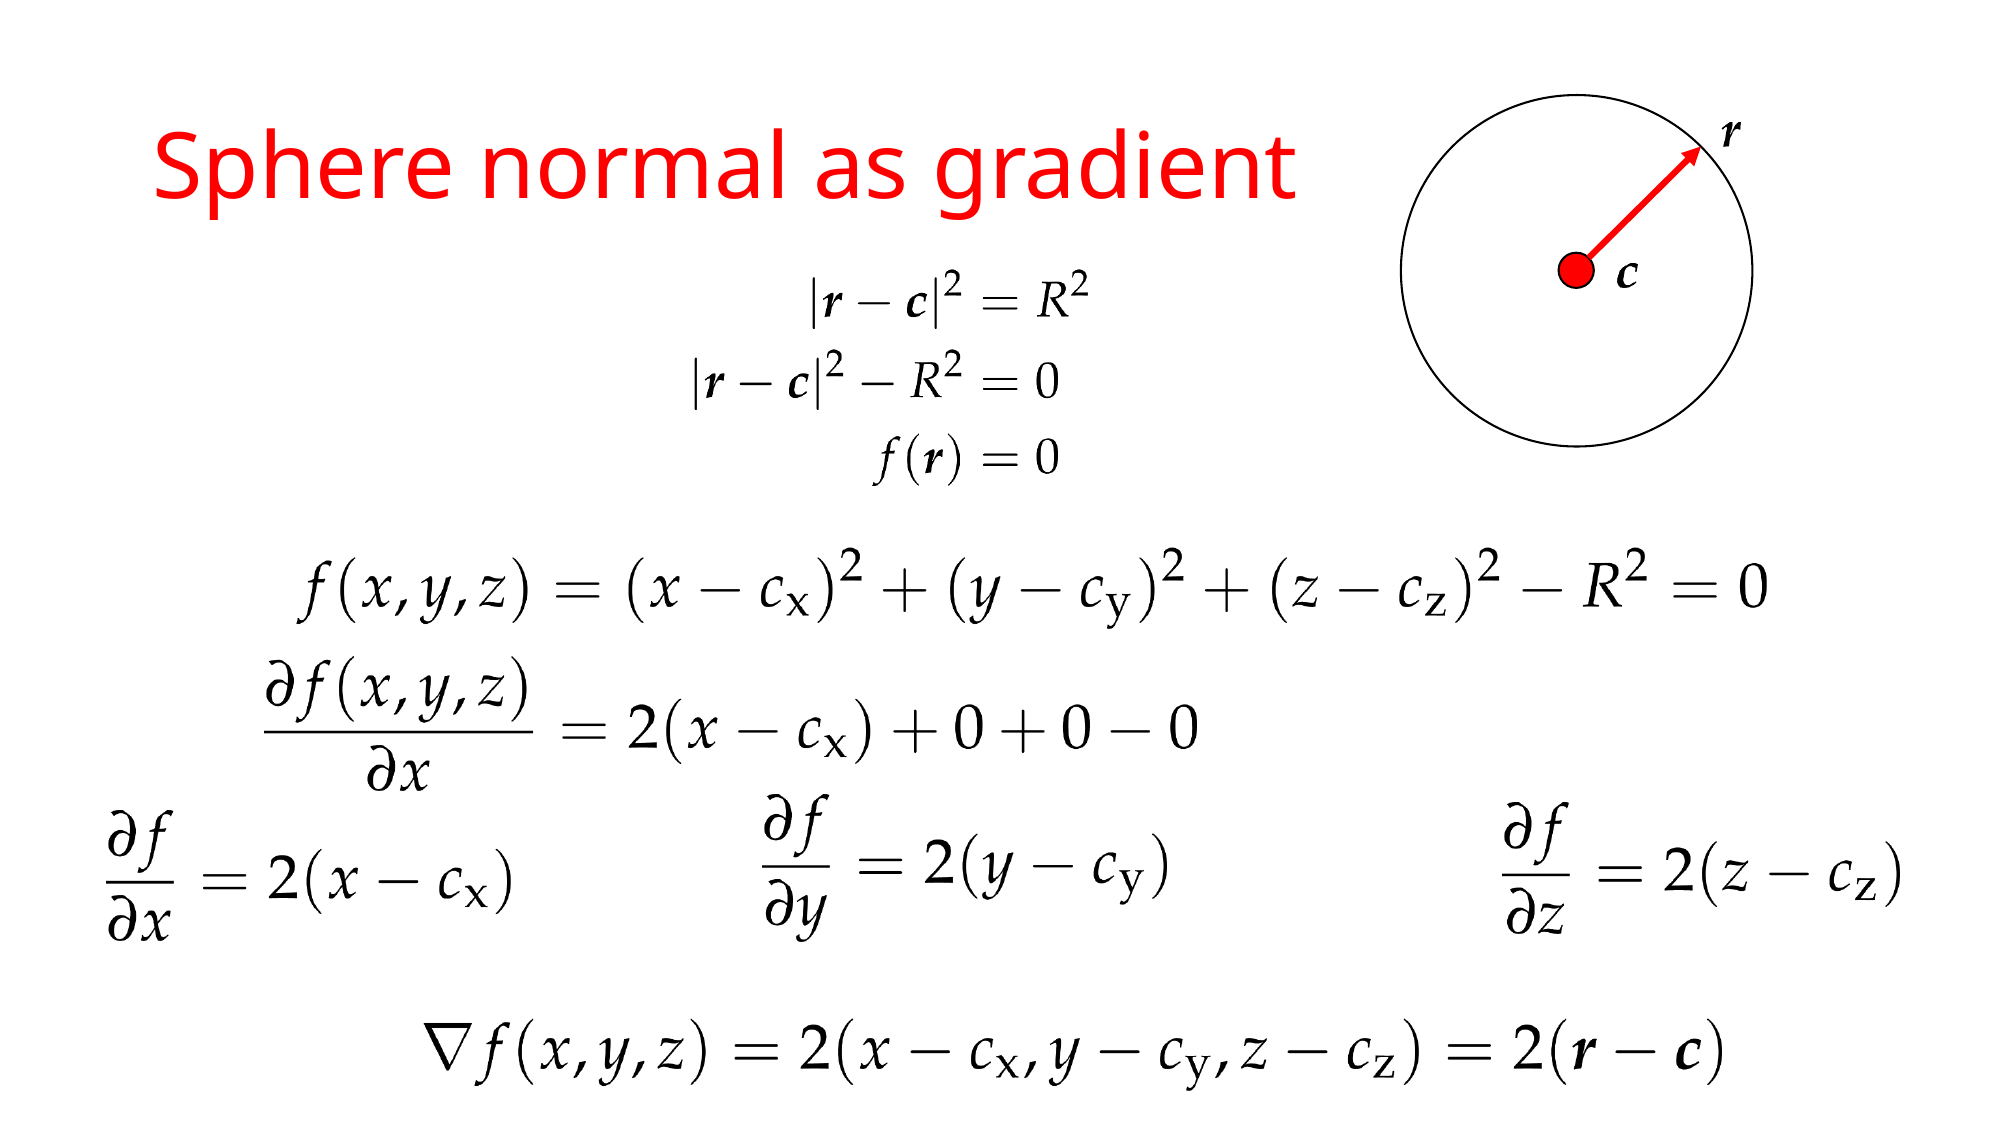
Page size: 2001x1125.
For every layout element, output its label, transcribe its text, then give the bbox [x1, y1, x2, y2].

text_box [1558, 252, 1594, 288]
picture [1617, 263, 1638, 288]
picture [106, 810, 511, 941]
picture [871, 433, 1058, 486]
picture [263, 656, 1197, 791]
picture [423, 1018, 1722, 1091]
picture [762, 794, 1167, 942]
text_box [1588, 146, 1701, 258]
picture [1721, 122, 1741, 147]
picture [812, 269, 1088, 330]
text_box [1400, 95, 1753, 447]
title Sphere normal as gradient [137, 59, 1863, 278]
picture [1501, 802, 1900, 934]
picture [295, 547, 1767, 629]
picture [694, 349, 1058, 410]
